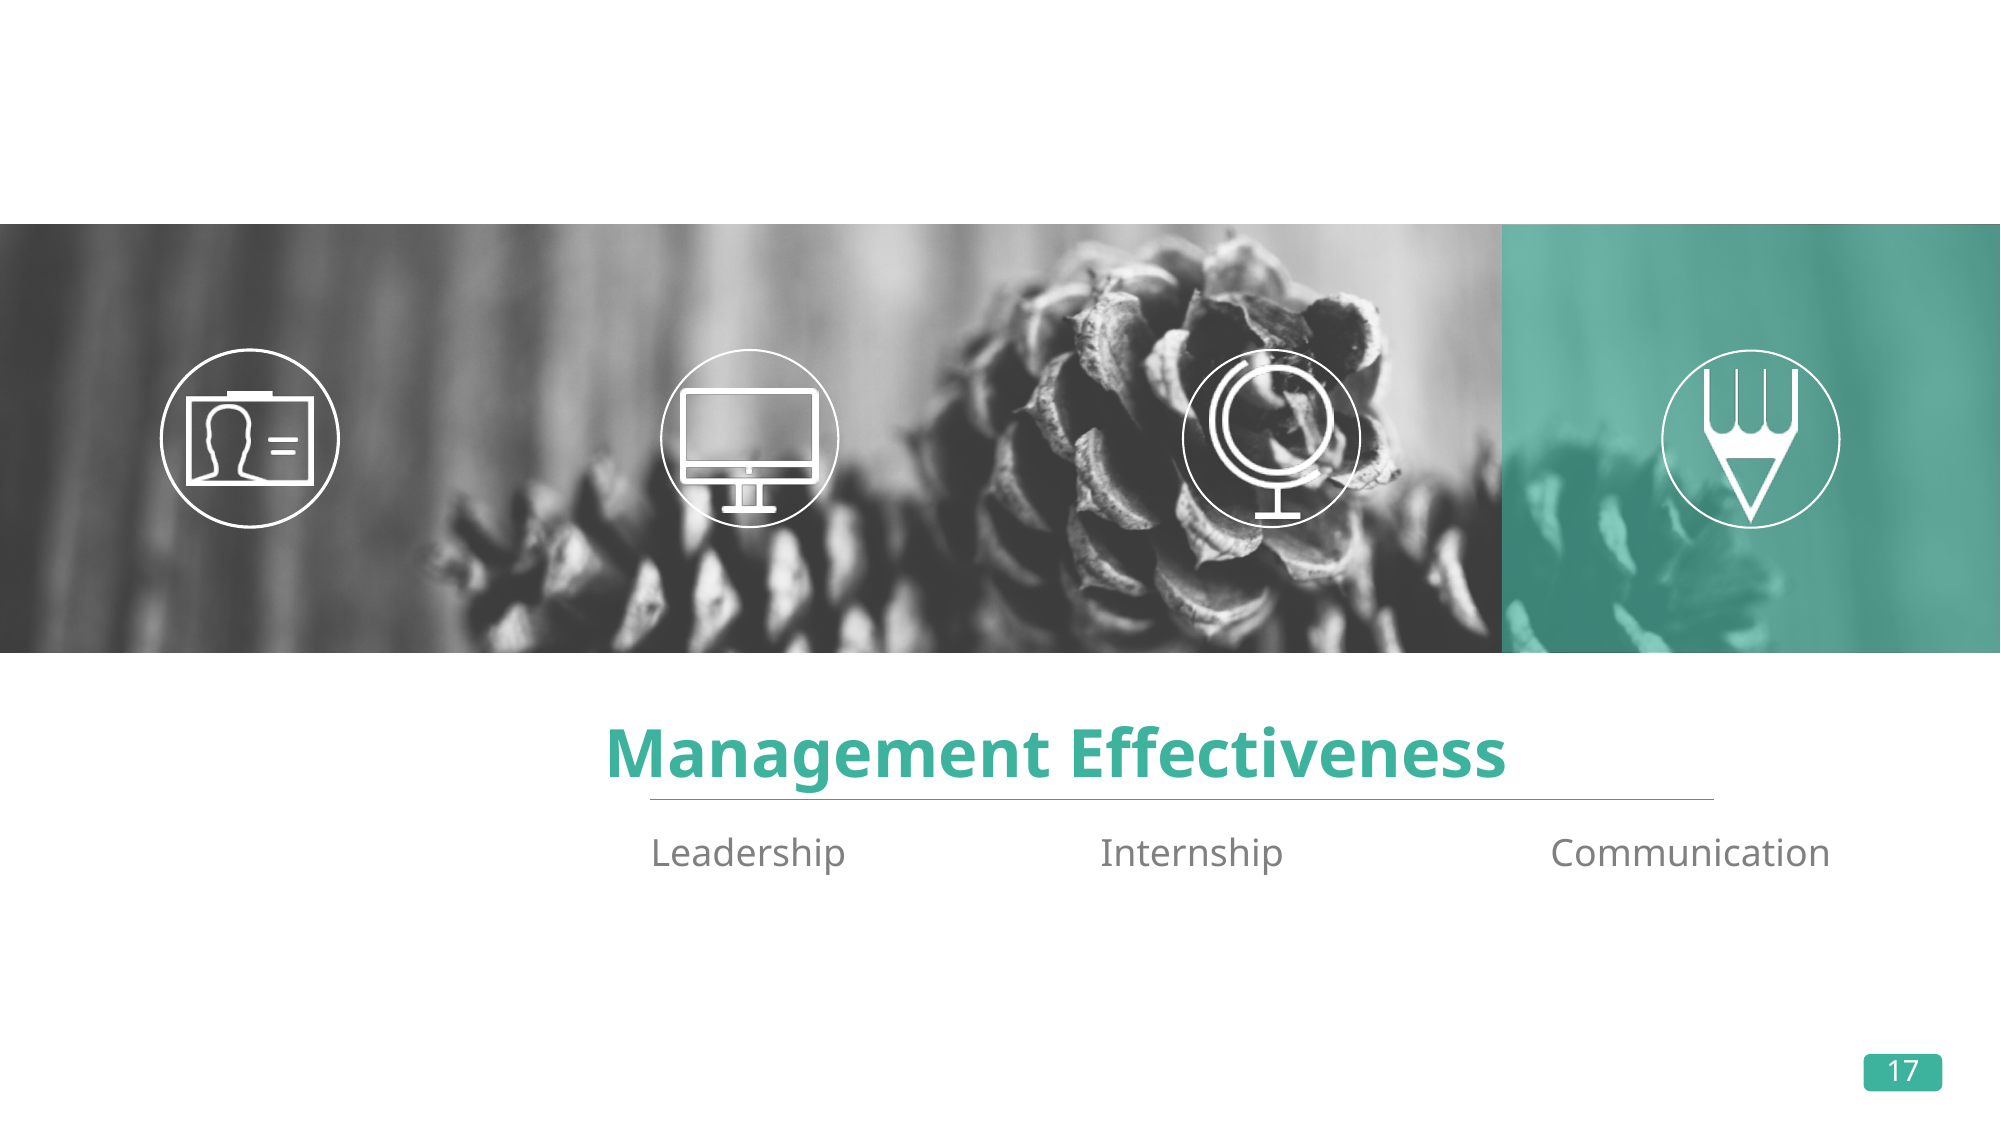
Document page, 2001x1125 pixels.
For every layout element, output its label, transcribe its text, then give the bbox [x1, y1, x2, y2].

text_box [661, 349, 839, 528]
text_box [635, 703, 1908, 883]
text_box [1662, 350, 1840, 528]
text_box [161, 349, 339, 528]
slide_number 17 [1677, 1042, 2000, 1103]
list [0, 224, 2000, 653]
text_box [1182, 349, 1361, 528]
